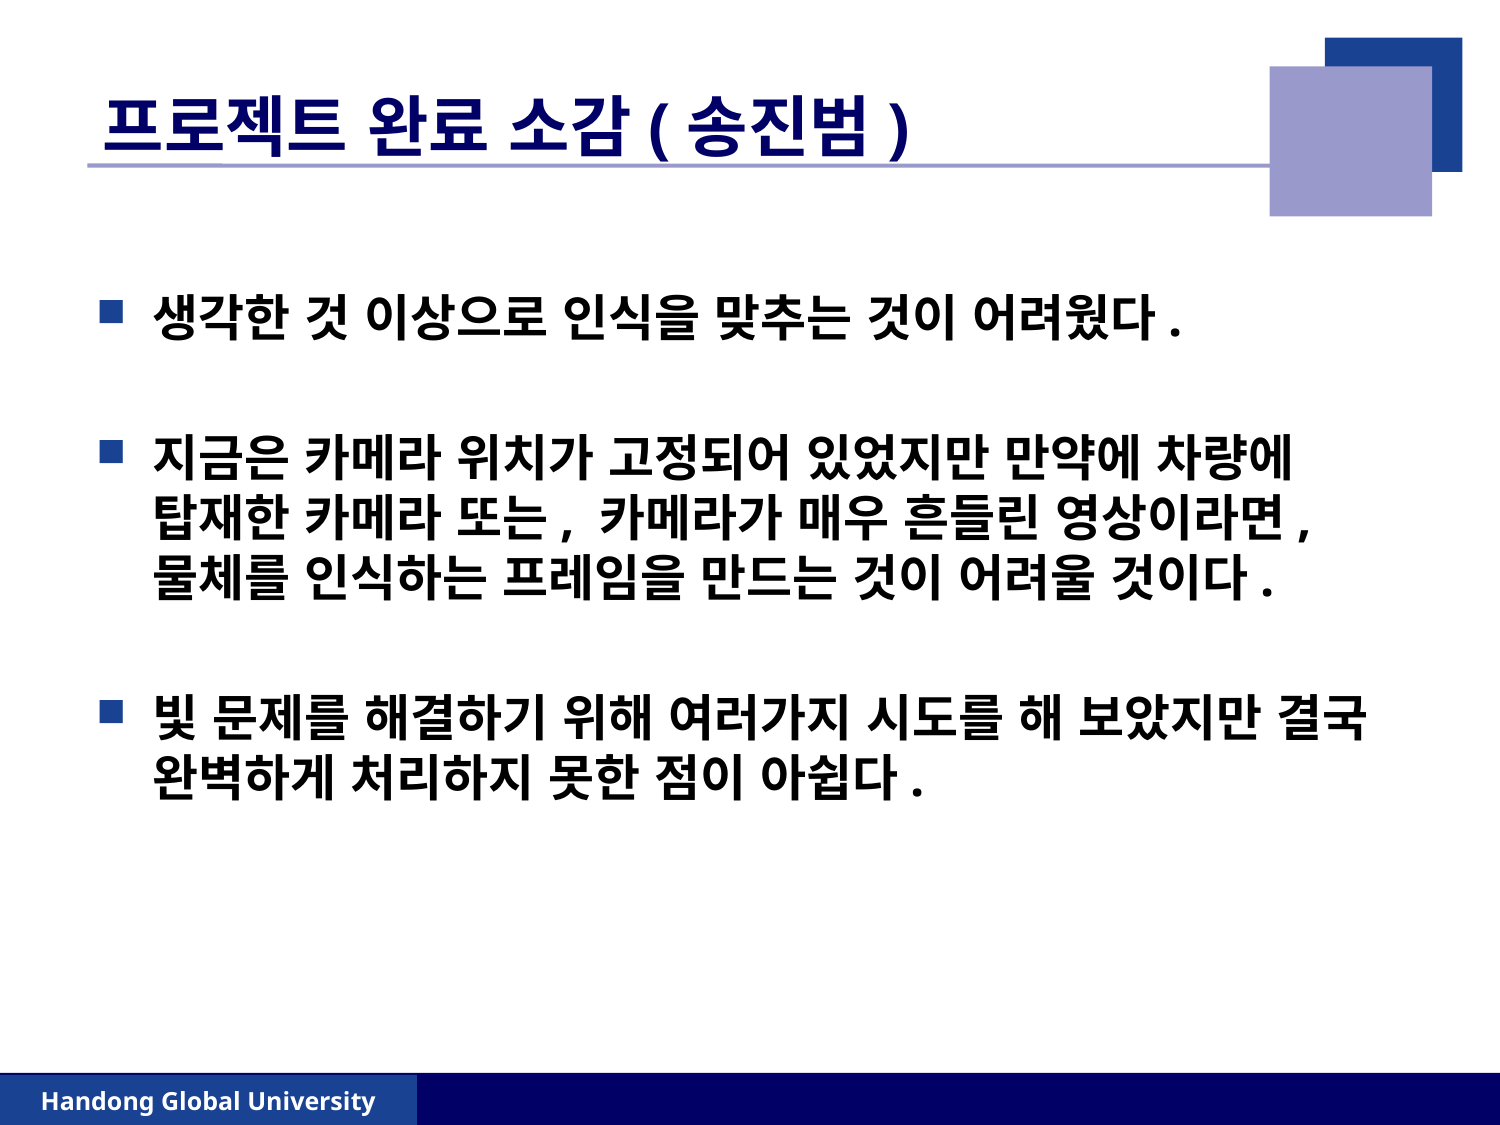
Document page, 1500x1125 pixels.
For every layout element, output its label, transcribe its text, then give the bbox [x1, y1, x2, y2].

title 프로젝트 완료 소감(송진범) [87, 46, 1238, 172]
list 생각한 것 이상으로 인식을 맞추는 것이 어려웠다. 지금은 카메라 위치가 고정되어 있었지만 만약에 차량에 탑재한 카메라 또는, 카메라가 매우 흔들린 영상이라면, 물체를 인식하는 프레임을 만드는 것이 어려울 것이다. 빛 문제를 해결하기 위해 여러가지 시도를 해 보았지만 결국 완벽하게 처리하지 못한 점이 아쉽다. [81, 278, 1419, 1054]
